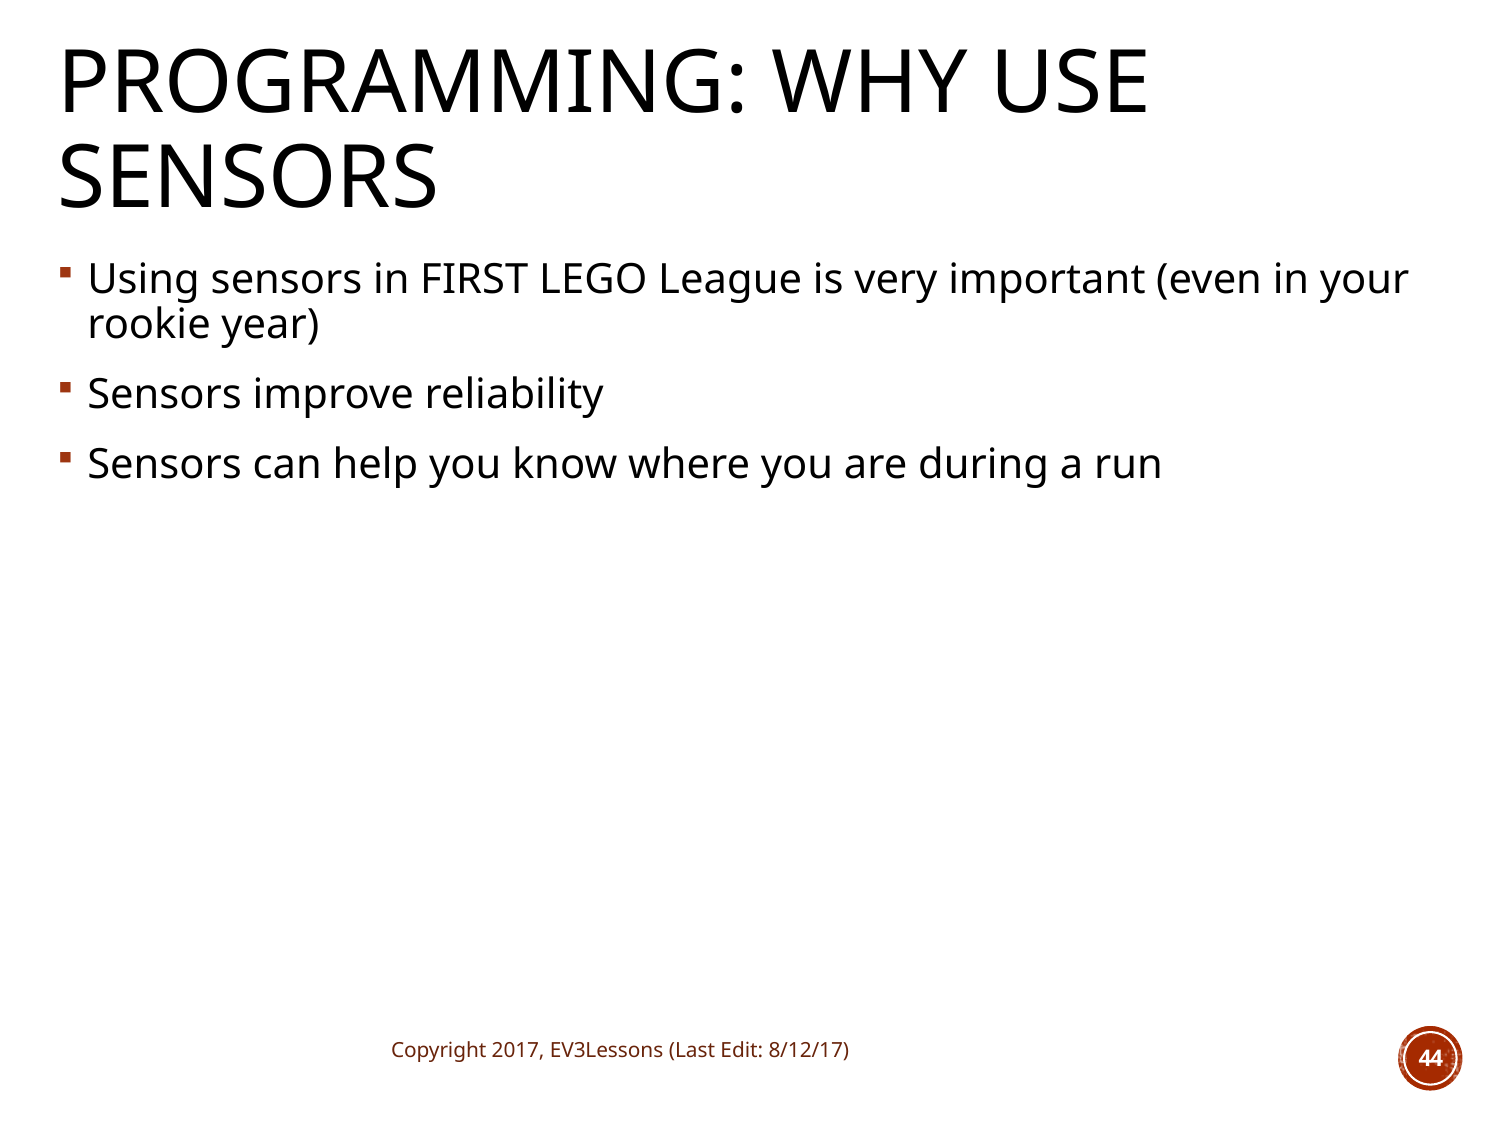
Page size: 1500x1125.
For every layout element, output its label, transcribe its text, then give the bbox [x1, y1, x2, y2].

list Using sensors in FIRST LEGO League is very important (even in your rookie year) Sensors improve reliability Sensors can help you know where you are during a run [42, 249, 1443, 1013]
slide_number 44 [1391, 1028, 1471, 1089]
footer Copyright 2017, EV3Lessons (Last Edit: 8/12/17) [376, 1012, 891, 1089]
title PROGRAMMING: WHY USE SENSORS [42, 48, 1443, 216]
